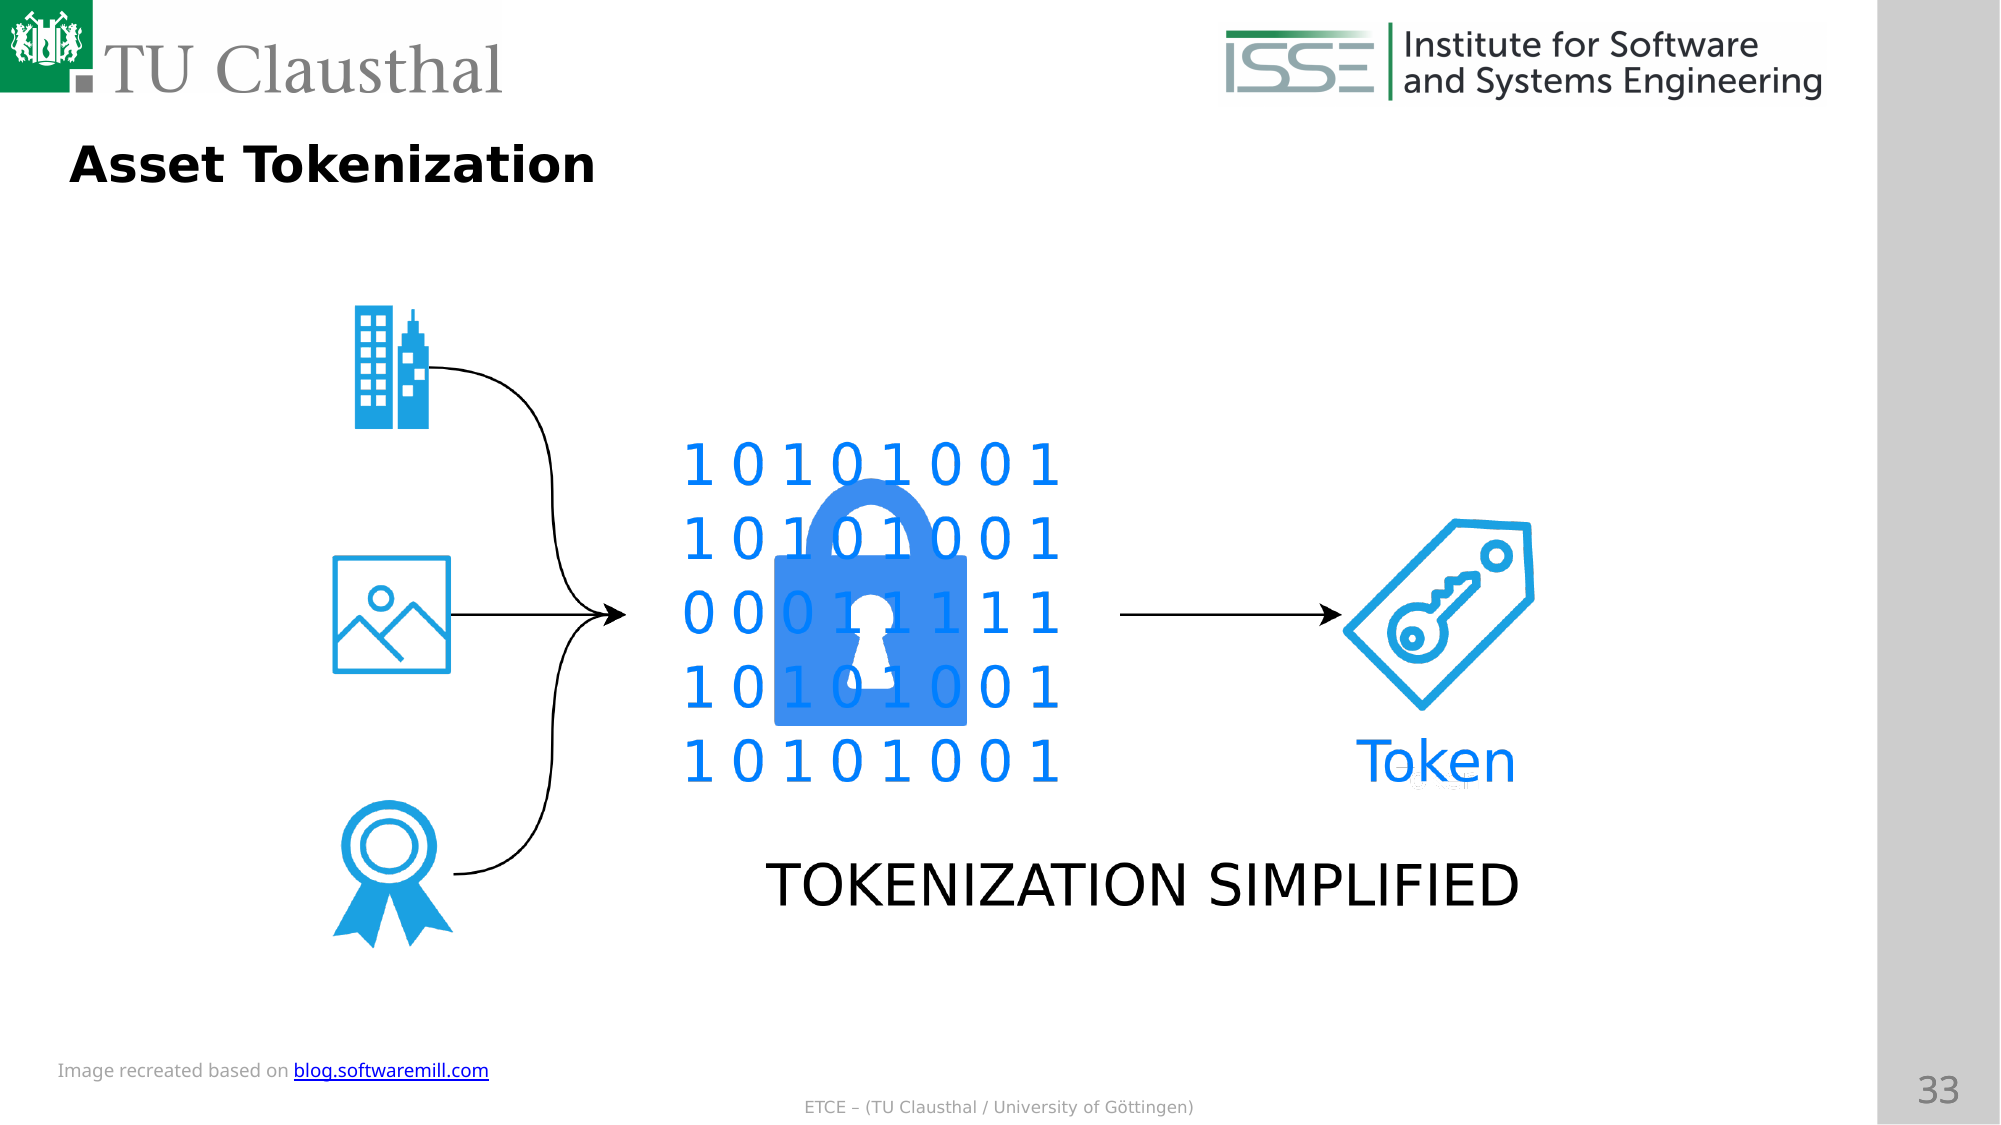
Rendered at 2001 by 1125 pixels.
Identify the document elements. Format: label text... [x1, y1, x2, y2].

picture [331, 304, 1544, 952]
text_box Image recreated based on blog.softwaremill.com [43, 1051, 1233, 1092]
picture [1218, 22, 1827, 107]
text_box Asset Tokenization [54, 125, 1819, 208]
picture [0, 0, 502, 93]
